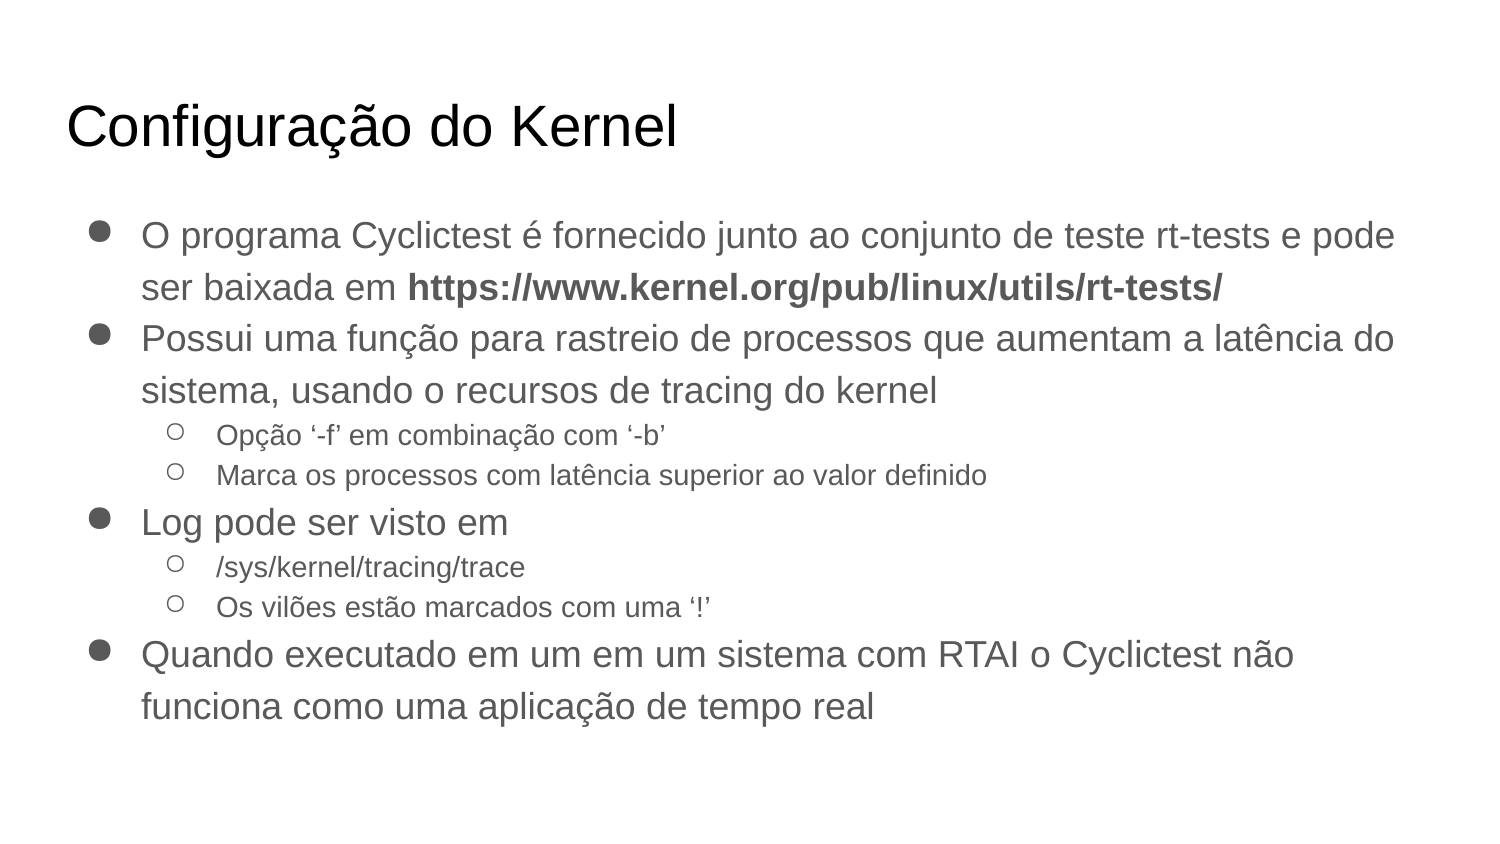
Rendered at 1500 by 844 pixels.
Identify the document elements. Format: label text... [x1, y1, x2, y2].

list O programa Cyclictest é fornecido junto ao conjunto de teste rt-tests e pode ser baixada em https://www.kernel.org/pub/linux/utils/rt-tests/ Possui uma função para rastreio de processos que aumentam a latência do sistema, usando o recursos de tracing do kernel Opção ‘-f’ em combinação com ‘-b’ Marca os processos com latência superior ao valor definido Log pode ser visto em /sys/kernel/tracing/trace Os vilões estão marcados com uma ‘!’ Quando executado em um em um sistema com RTAI o Cyclictest não funciona como uma aplicação de tempo real [51, 189, 1449, 794]
title Configuração do Kernel [51, 72, 1449, 167]
